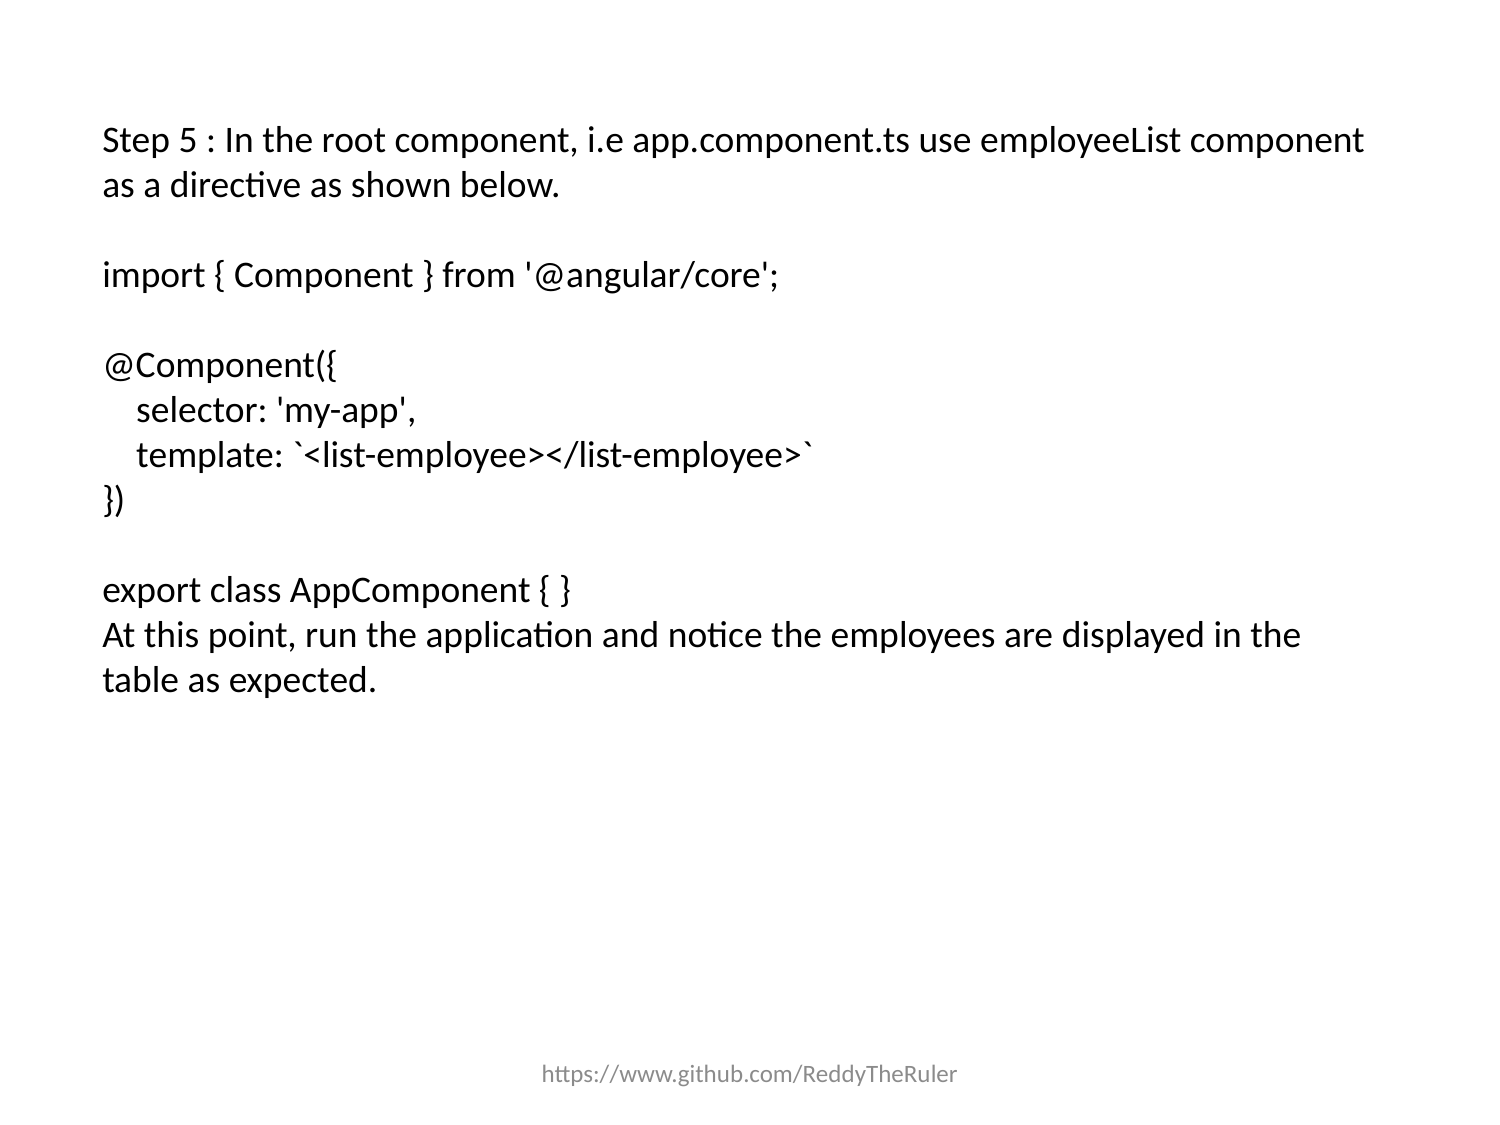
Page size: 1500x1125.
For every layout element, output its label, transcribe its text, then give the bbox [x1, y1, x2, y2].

text_box Step 5 : In the root component, i.e app.component.ts use employeeList component as a directive as shown below. import { Component } from '@angular/core'; @Component({ selector: 'my-app', template: `<list-employee></list-employee>` }) export class AppComponent { } At this point, run the application and notice the employees are displayed in the table as expected. [87, 62, 1388, 708]
footer https://www.github.com/ReddyTheRuler [512, 1042, 988, 1103]
